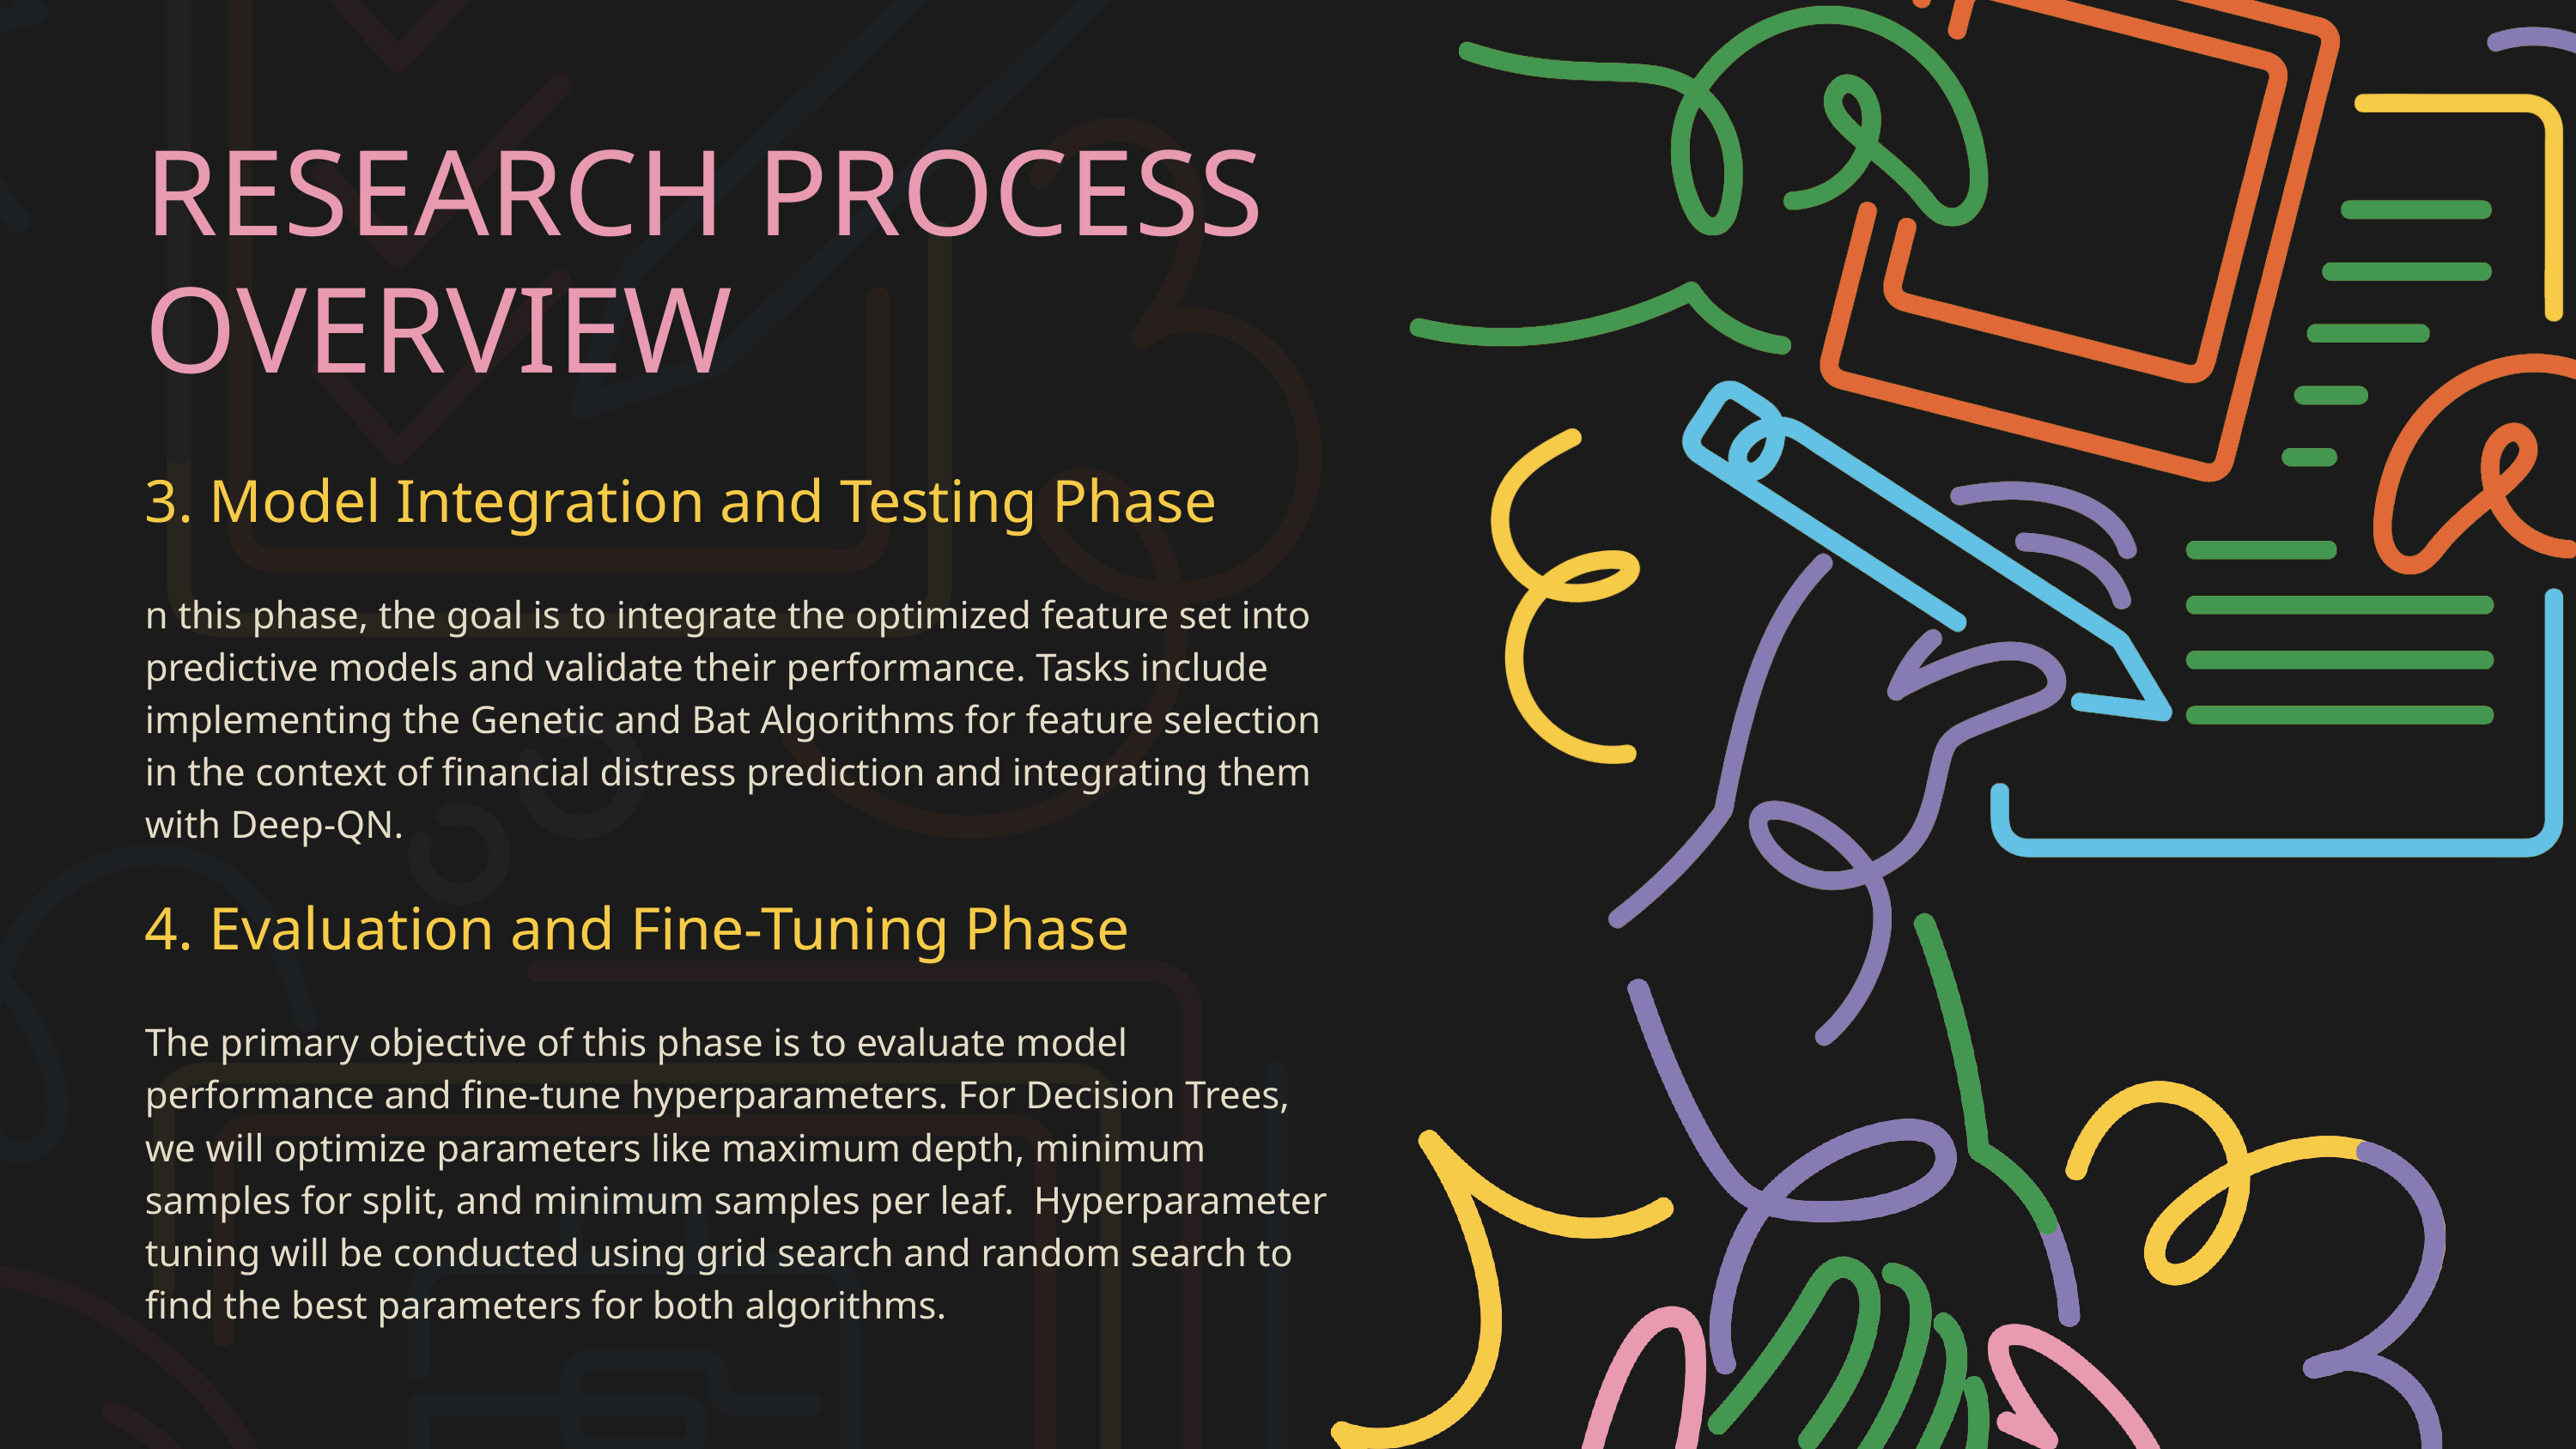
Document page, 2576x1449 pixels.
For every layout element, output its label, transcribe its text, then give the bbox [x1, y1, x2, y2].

text_box [1327, 912, 2464, 1449]
text_box [1405, 0, 2576, 1048]
text_box n this phase, the goal is to integrate the optimized feature set into predictive models and validate their performance. Tasks include implementing the Genetic and Bat Algorithms for feature selection in the context of financial distress prediction and integrating them with Deep-QN. [144, 583, 1351, 846]
text_box [0, 0, 1327, 846]
text_box The primary objective of this phase is to evaluate model performance and fine-tune hyperparameters. For Decision Trees, we will optimize parameters like maximum depth, minimum samples for split, and minimum samples per leaf. Hyperparameter tuning will be conducted using grid search and random search to find the best parameters for both algorithms. [144, 1011, 1351, 1327]
text_box 3. Model Integration and Testing Phase [144, 466, 1540, 534]
text_box RESEARCH PROCESS OVERVIEW [144, 122, 1733, 397]
text_box 4. Evaluation and Fine-Tuning Phase [144, 894, 1540, 961]
text_box [0, 846, 1288, 1449]
